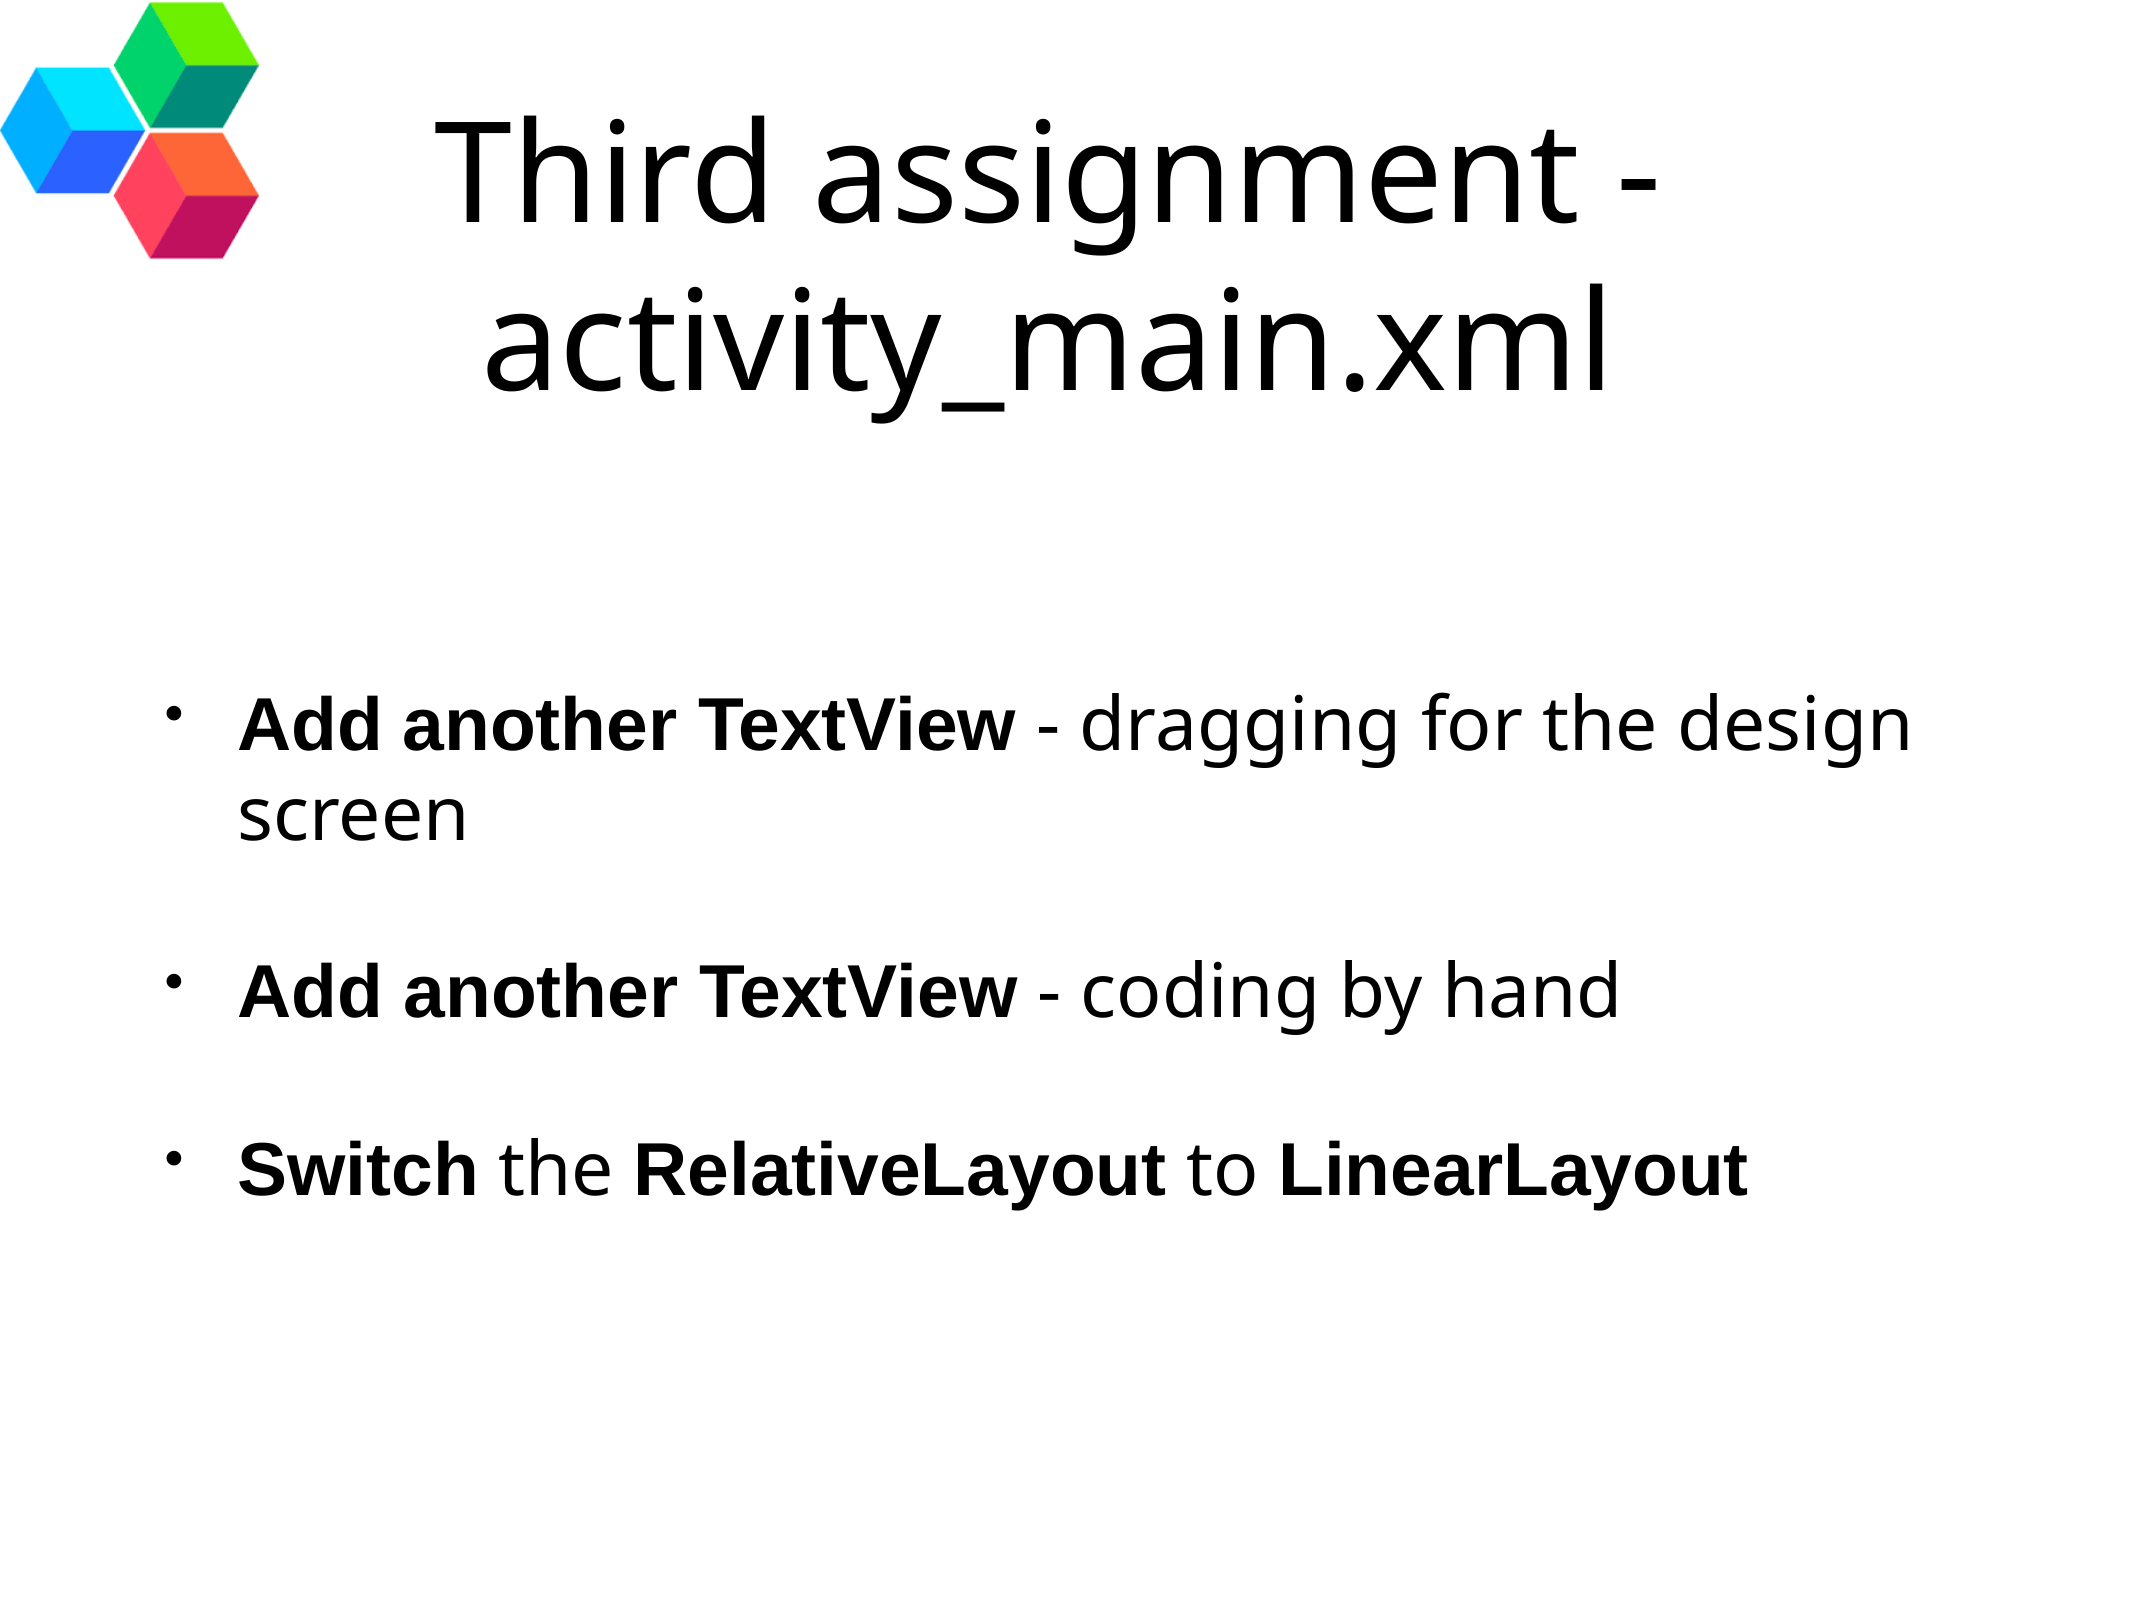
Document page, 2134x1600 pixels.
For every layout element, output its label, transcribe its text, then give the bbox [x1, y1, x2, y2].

title Third assignment - activity_main.xml [155, 72, 1978, 426]
picture [0, 1, 259, 260]
list Add another TextView - dragging for the design screen Add another TextView - coding by hand Switch the RelativeLayout to LinearLayout [155, 426, 1978, 1459]
